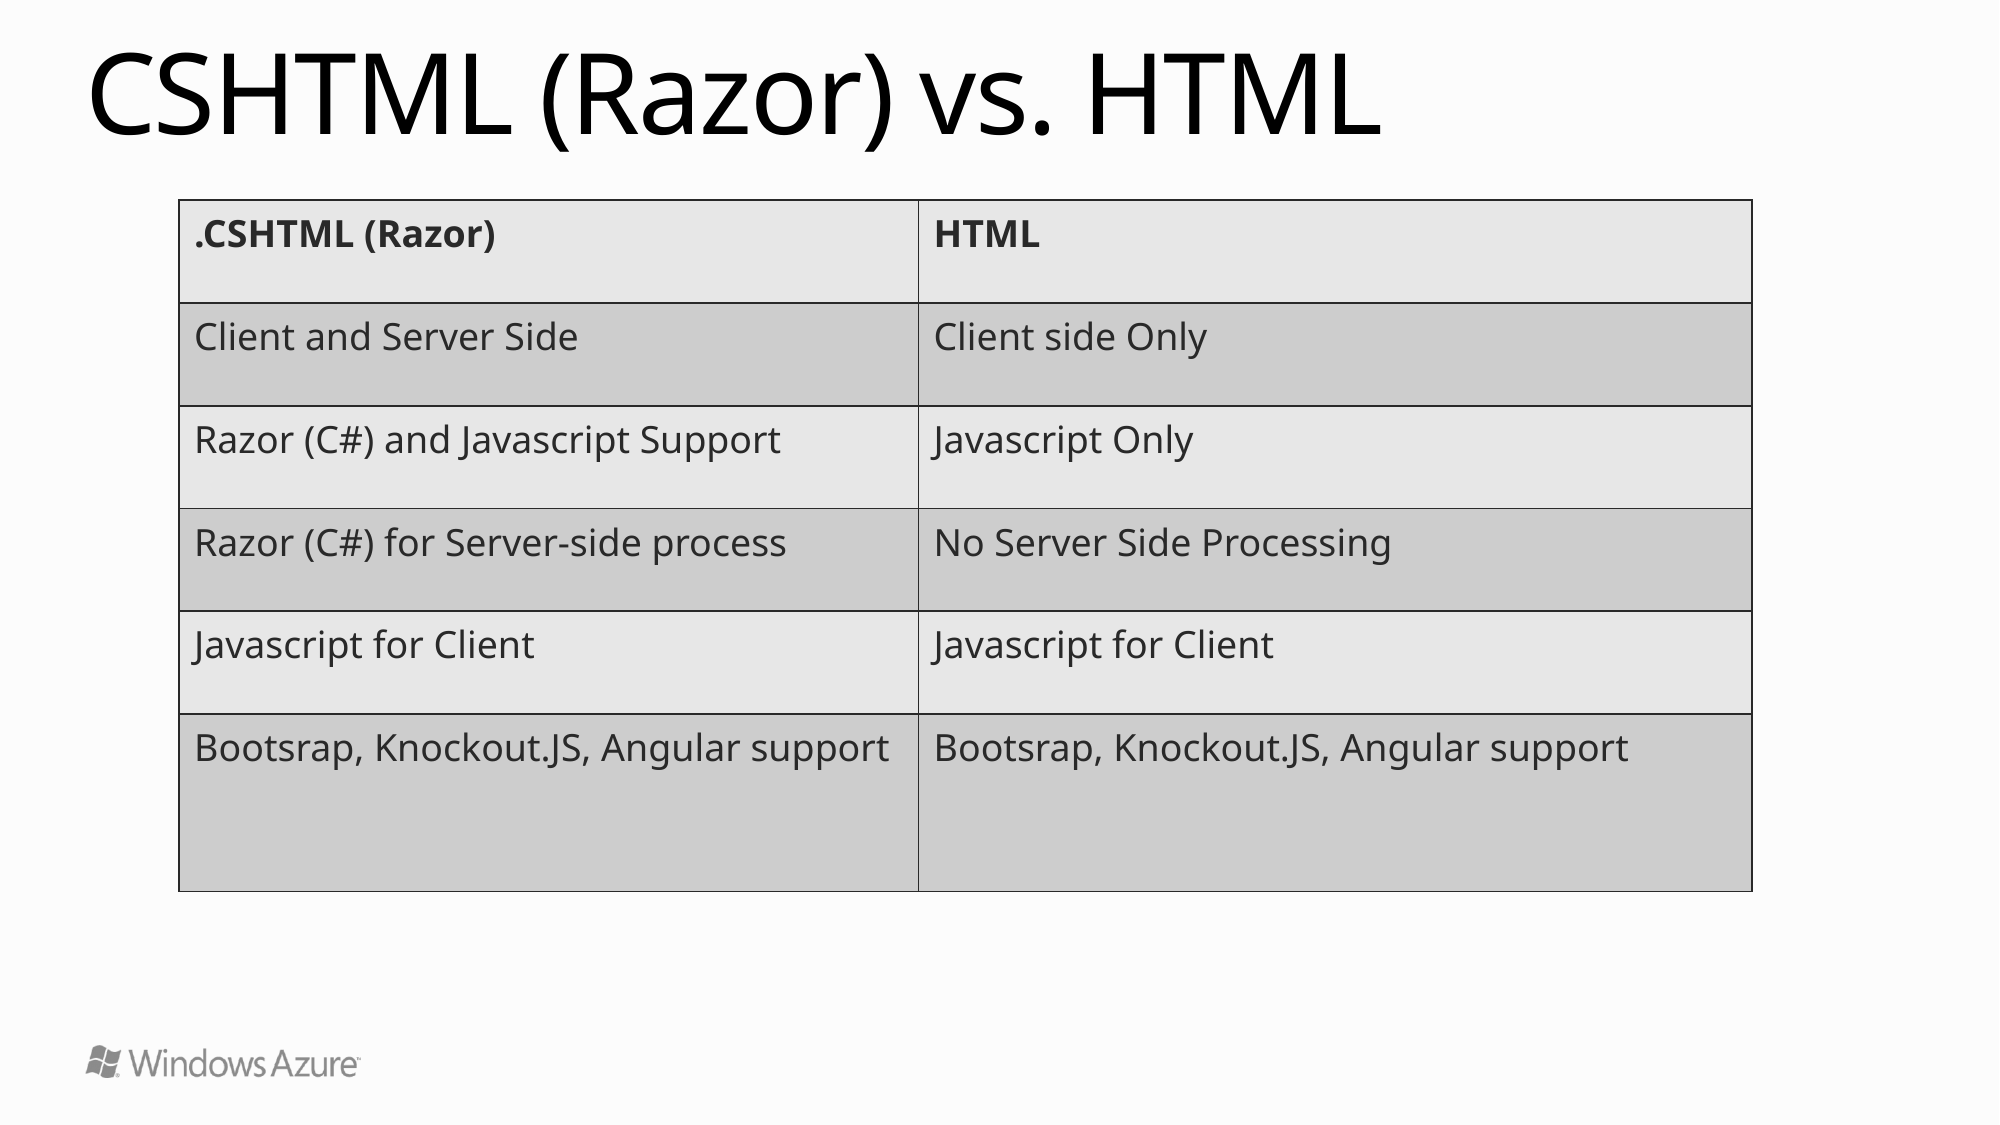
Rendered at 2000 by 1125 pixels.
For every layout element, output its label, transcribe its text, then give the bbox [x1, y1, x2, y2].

table_cell Javascript Only [919, 407, 1751, 508]
title CSHTML (Razor) vs. HTML [85, 37, 1914, 161]
table_cell Client and Server Side [180, 304, 918, 405]
table_cell Javascript for Client [180, 612, 918, 713]
table_header HTML [919, 201, 1751, 302]
table_cell Razor (C#) for Server-side process [180, 509, 918, 610]
table_cell Bootsrap, Knockout.JS, Angular support [180, 715, 918, 891]
table_cell Razor (C#) and Javascript Support [180, 407, 918, 508]
table_cell Bootsrap, Knockout.JS, Angular support [919, 715, 1751, 891]
table_cell Client side Only [919, 304, 1751, 405]
table_header .CSHTML (Razor) [180, 201, 918, 302]
table_cell No Server Side Processing [919, 509, 1751, 610]
table_cell Javascript for Client [919, 612, 1751, 713]
